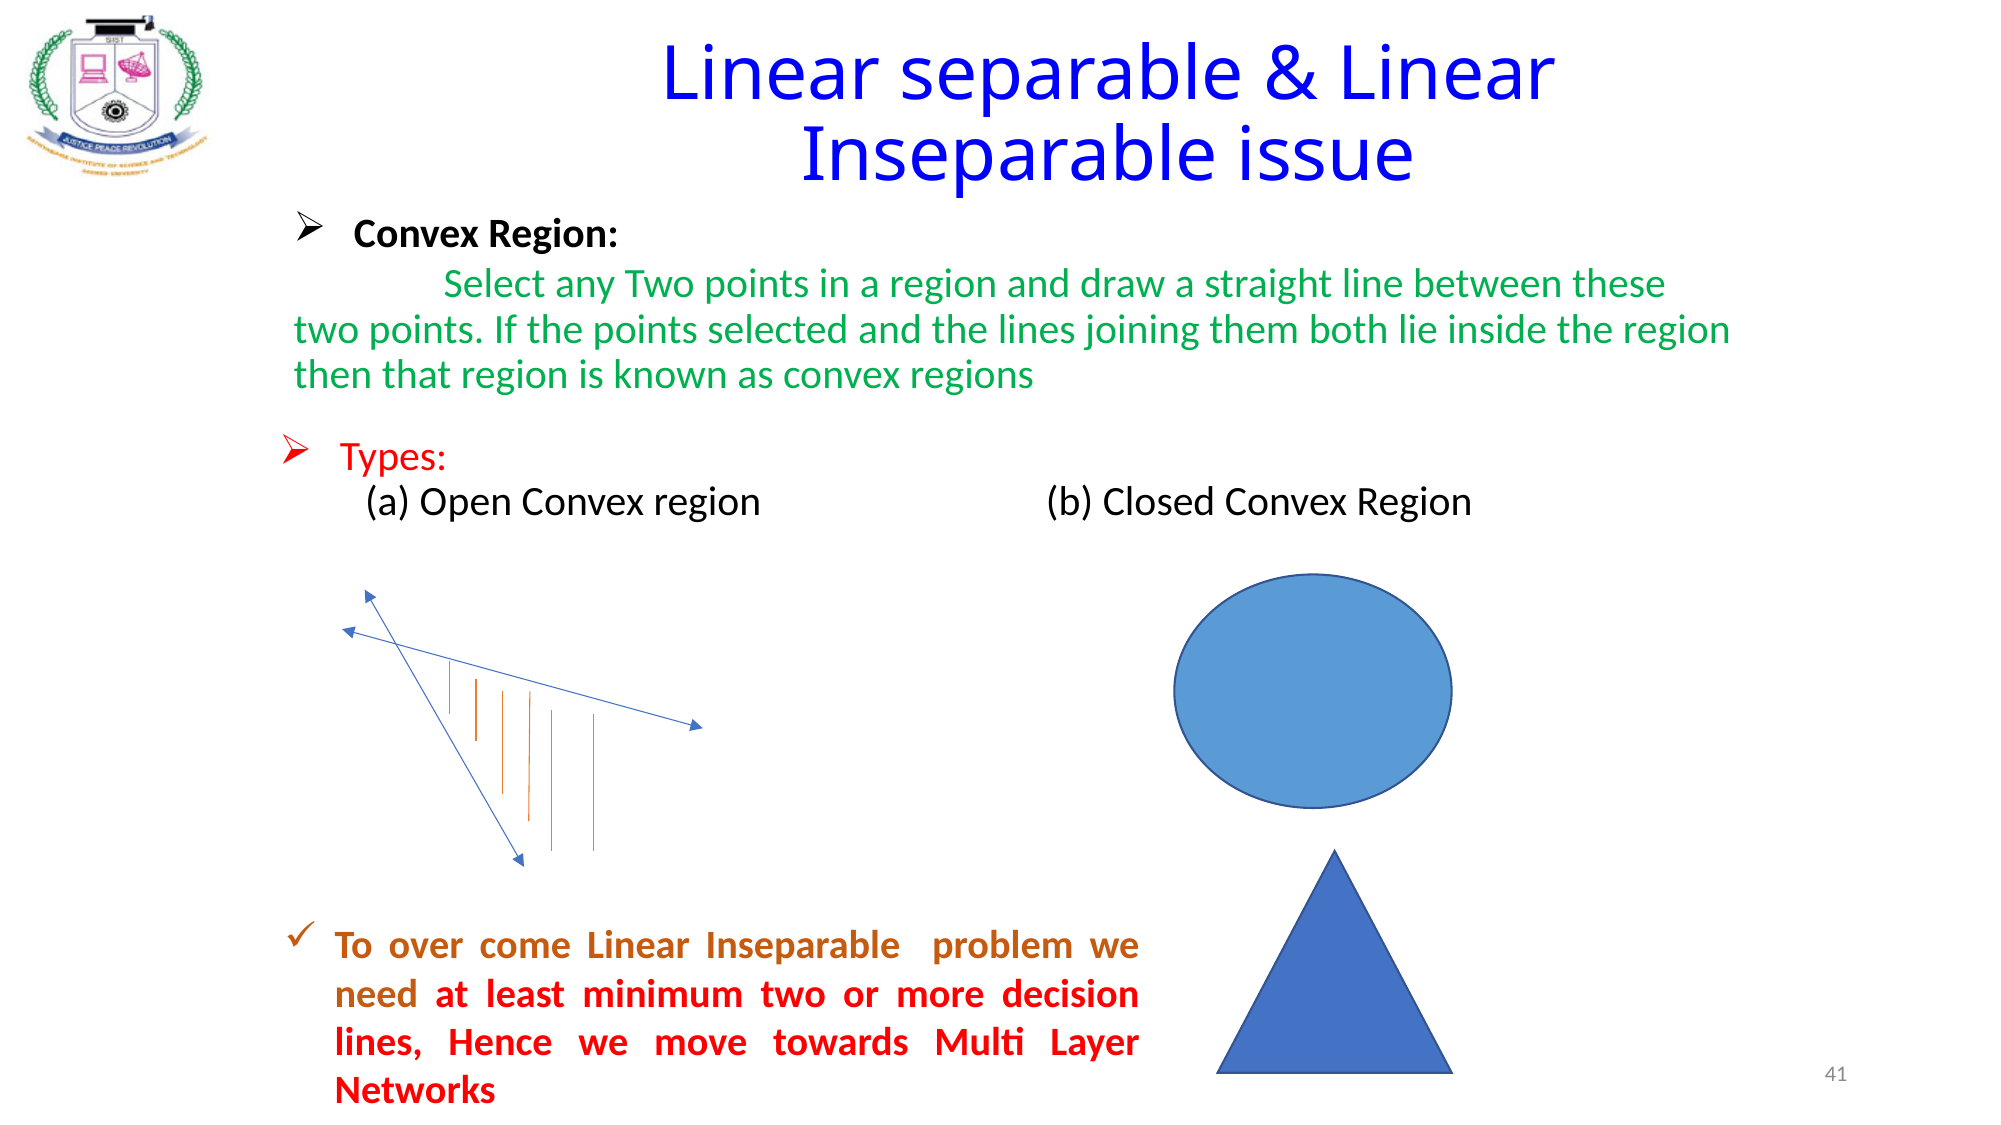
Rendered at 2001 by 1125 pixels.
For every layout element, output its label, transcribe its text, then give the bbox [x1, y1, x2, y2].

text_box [364, 729, 524, 867]
picture [0, 0, 222, 194]
text_box Convex Region: Select any Two points in a region and draw a straight line between these two points. If the points selected and the lines joining them both lie inside the region then that region is known as convex regions [281, 205, 1750, 390]
text_box [1173, 573, 1453, 810]
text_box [364, 589, 524, 629]
text_box To over come Linear Inseparable problem we need at least minimum two or more decision lines, Hence we move towards Multi Layer Networks [269, 911, 1155, 1119]
slide_number 41 [1412, 1042, 1863, 1103]
text_box Types: (a) Open Convex region (b) Closed Convex Region [267, 428, 1804, 551]
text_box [342, 629, 703, 729]
text_box Linear separable & Linear Inseparable issue [467, 0, 1750, 205]
text_box [1215, 848, 1454, 1074]
